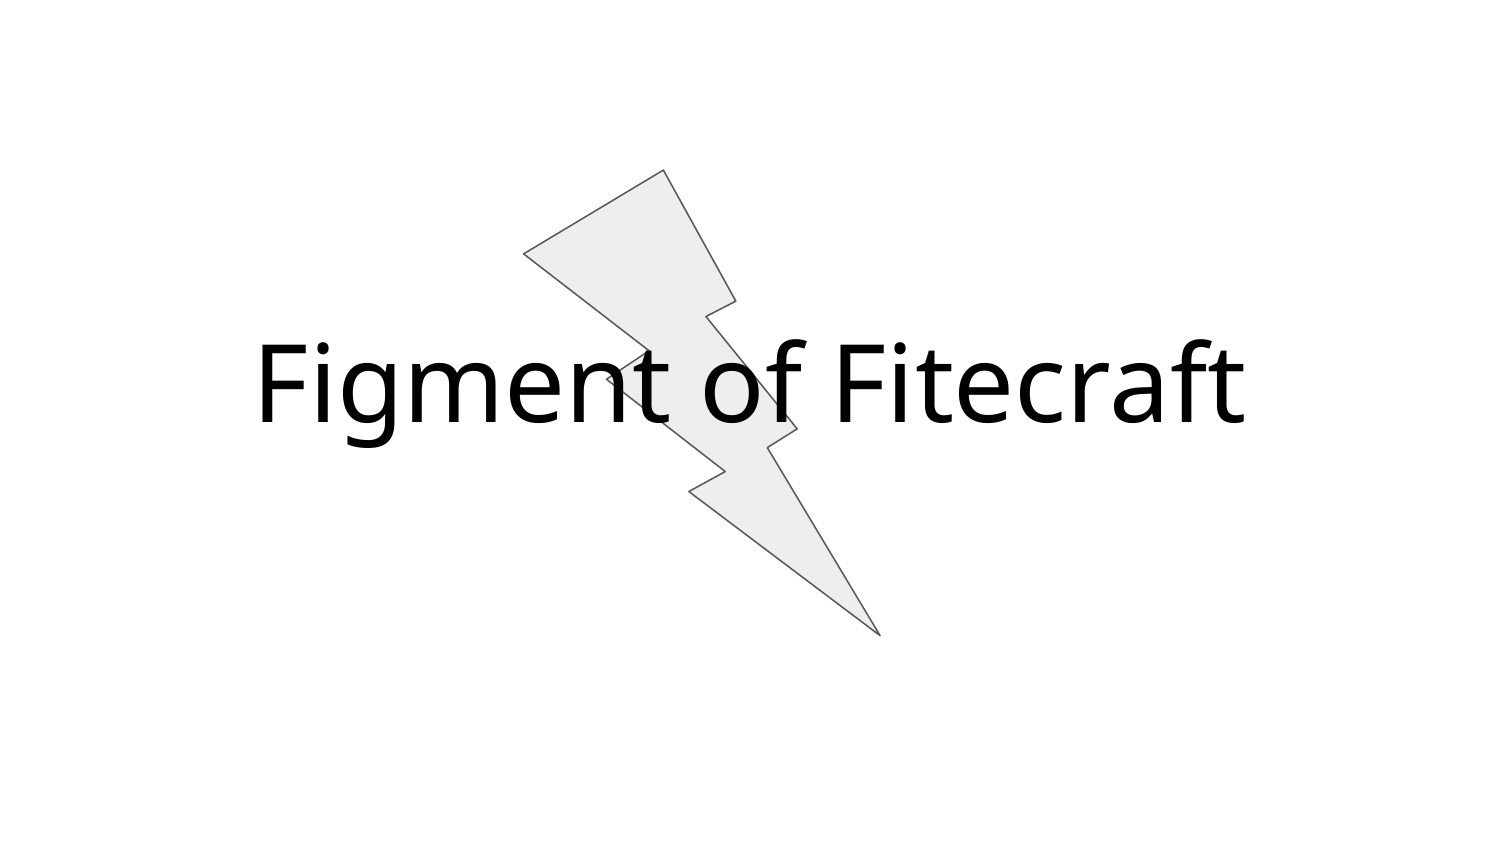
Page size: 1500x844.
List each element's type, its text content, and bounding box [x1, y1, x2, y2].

text_box [688, 459, 881, 636]
title Figment of Fitecraft [51, 122, 1449, 459]
